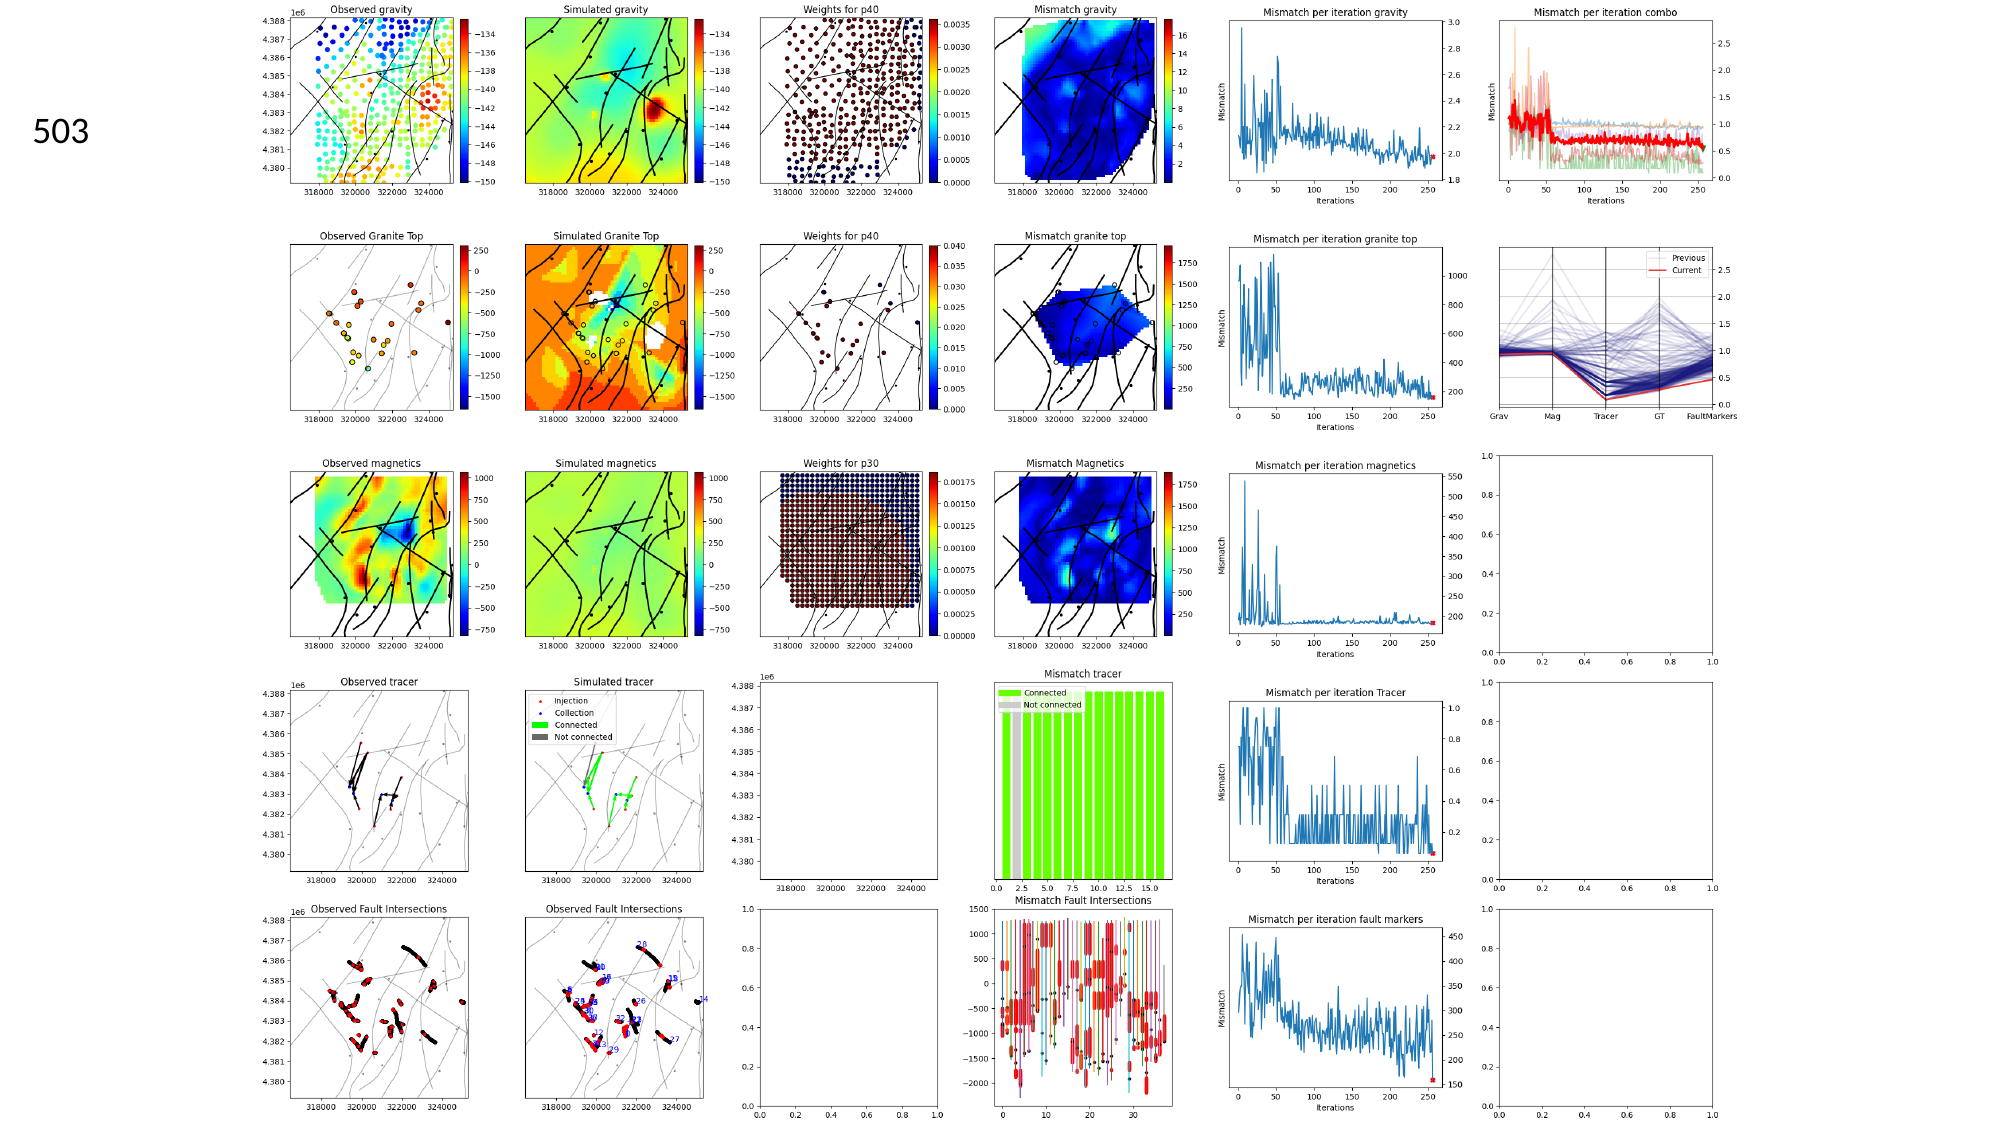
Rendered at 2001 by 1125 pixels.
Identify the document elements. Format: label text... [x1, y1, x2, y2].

text_box 503 [17, 98, 105, 159]
picture [256, 0, 1743, 1125]
